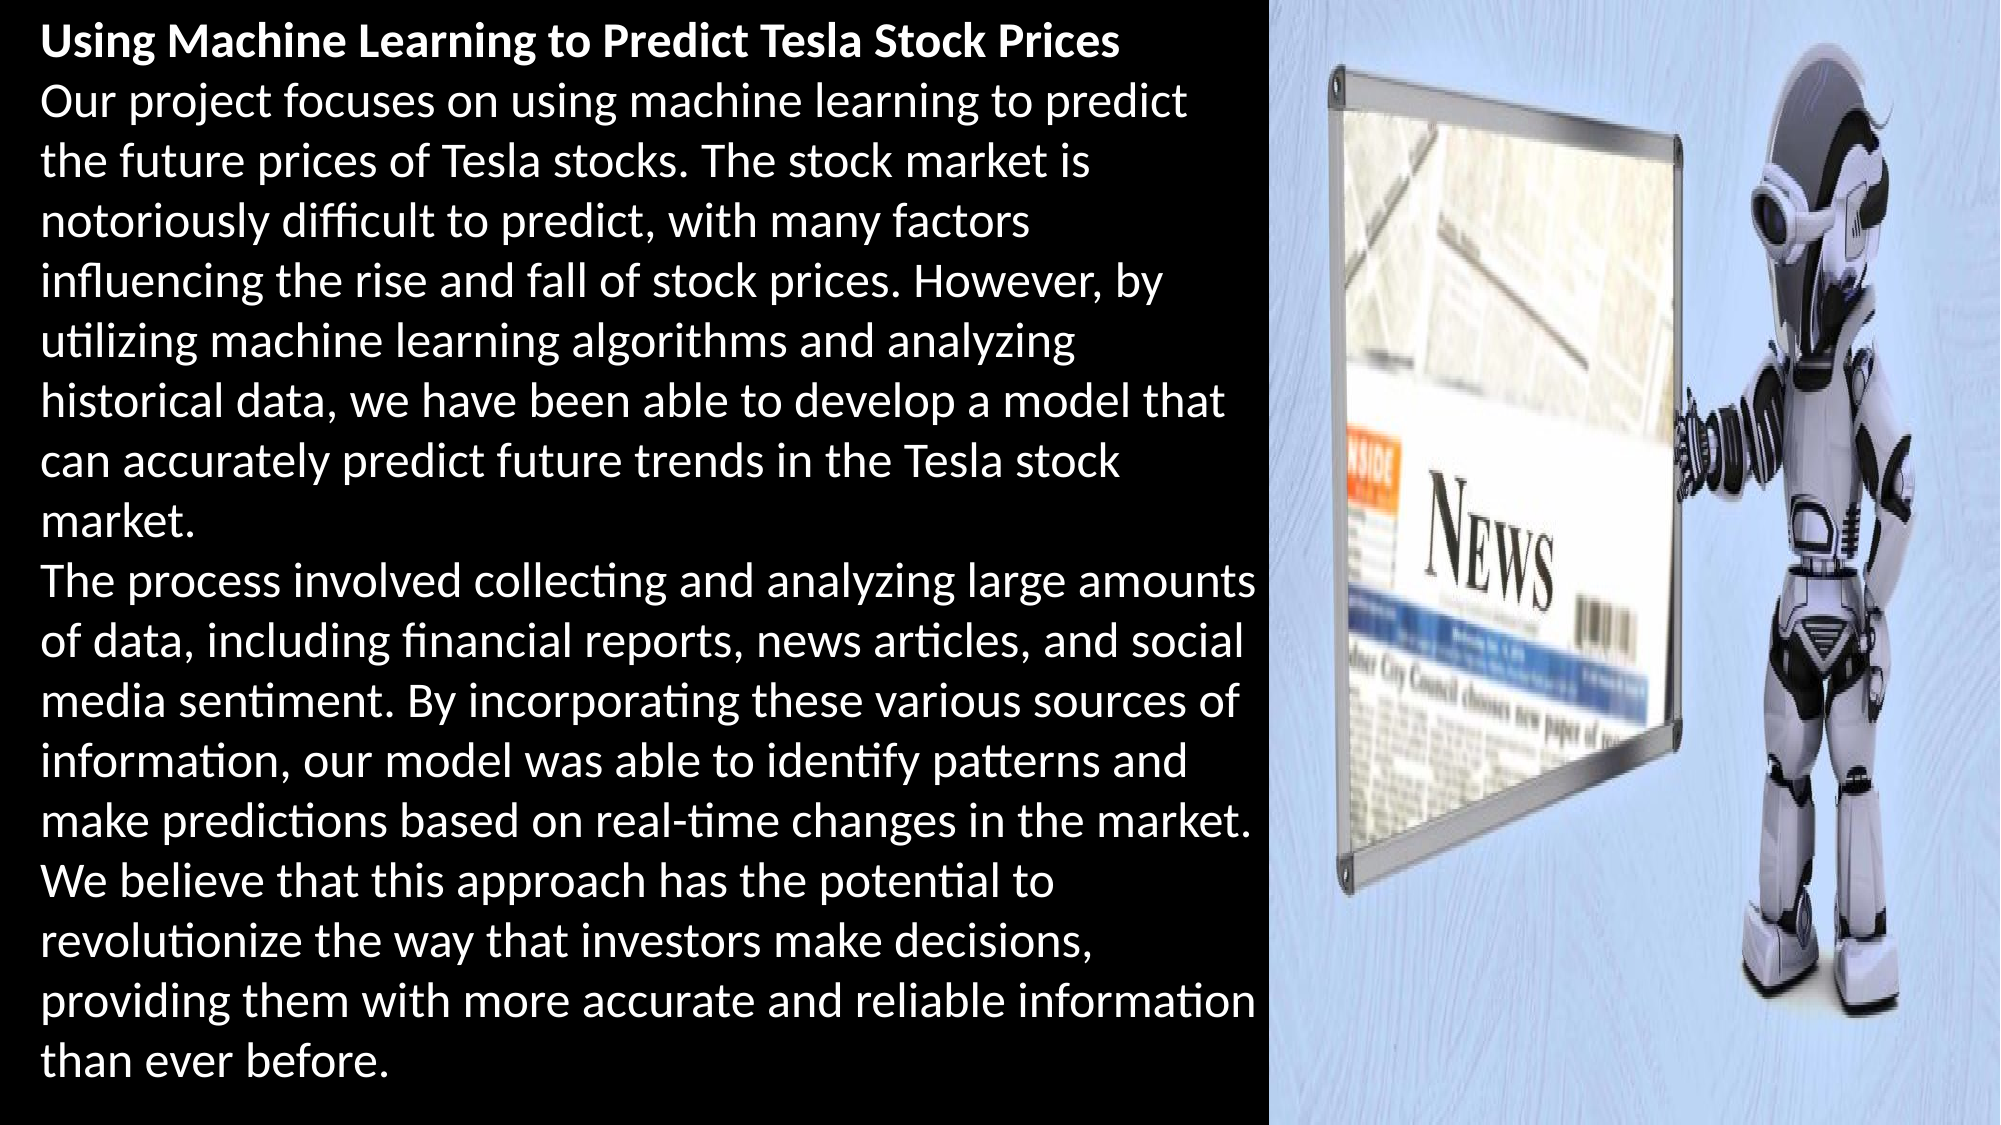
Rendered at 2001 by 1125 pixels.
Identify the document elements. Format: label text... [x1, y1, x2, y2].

text_box Using Machine Learning to Predict Tesla Stock Prices Our project focuses on using machine learning to predict the future prices of Tesla stocks. The stock market is notoriously difficult to predict, with many factors influencing the rise and fall of stock prices. However, by utilizing machine learning algorithms and analyzing historical data, we have been able to develop a model that can accurately predict future trends in the Tesla stock market. The process involved collecting and analyzing large amounts of data, including financial reports, news articles, and social media sentiment. By incorporating these various sources of information, our model was able to identify patterns and make predictions based on real-time changes in the market. We believe that this approach has the potential to revolutionize the way that investors make decisions, providing them with more accurate and reliable information than ever before. [25, 0, 1269, 1095]
picture [1269, 0, 2000, 1125]
